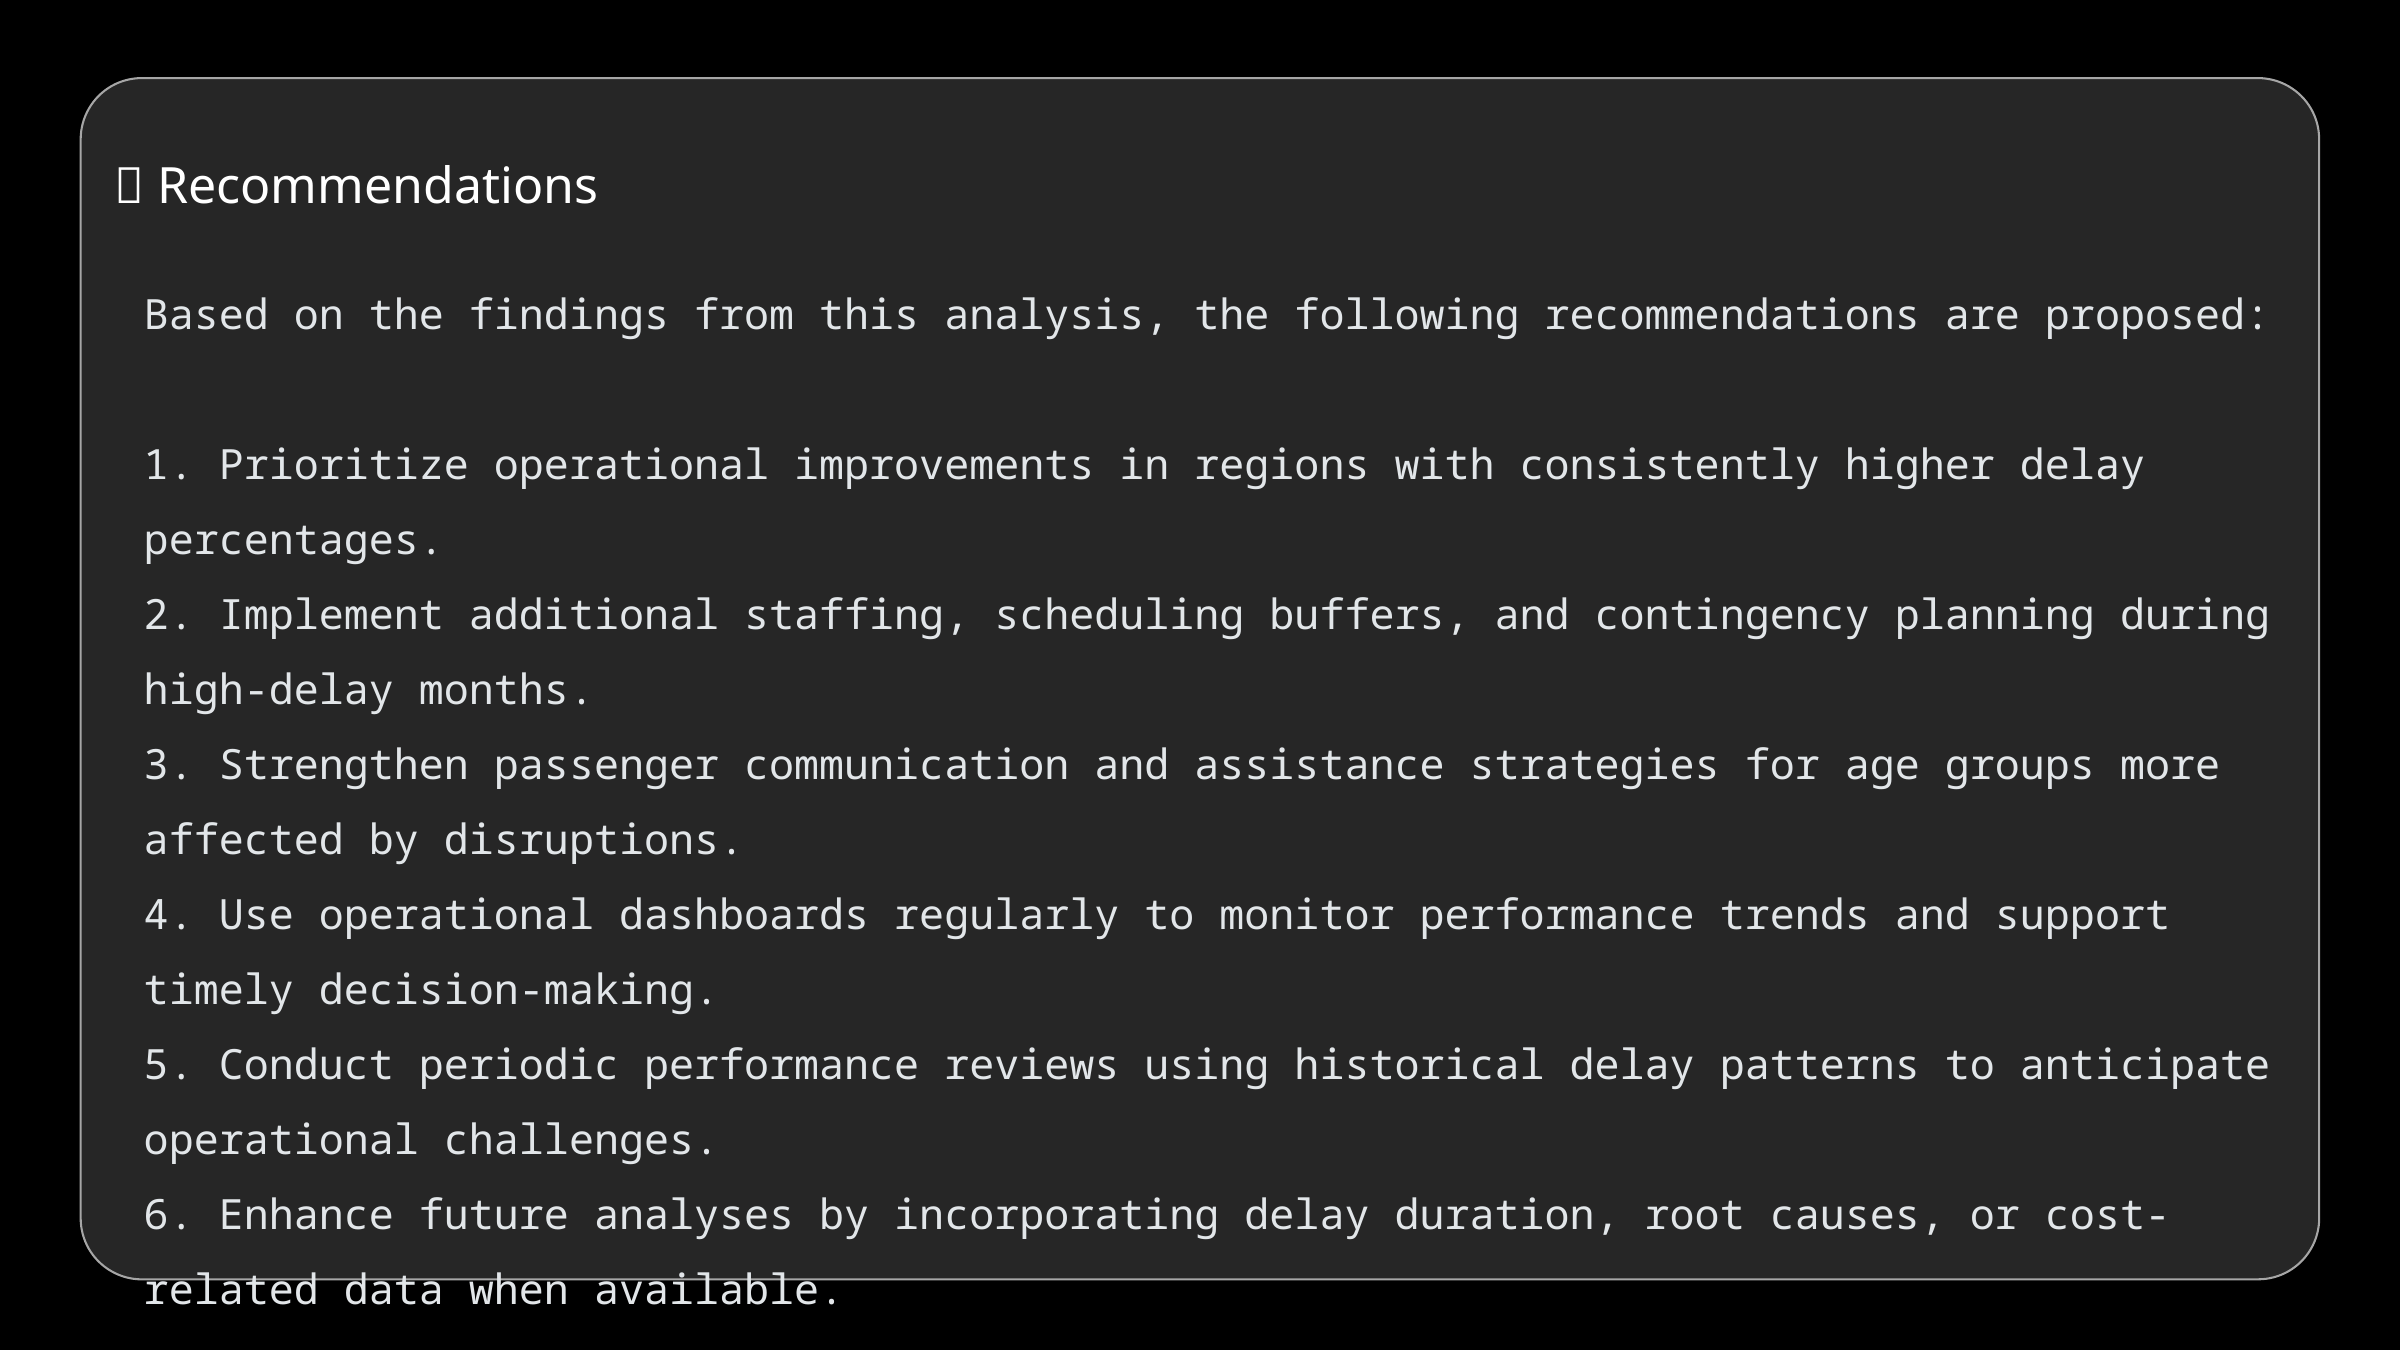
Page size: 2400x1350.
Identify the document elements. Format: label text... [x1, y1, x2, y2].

text_box Based on the findings from this analysis, the following recommendations are proposed: 1. Prioritize operational improvements in regions with consistently higher delay percentages. 2. Implement additional staffing, scheduling buffers, and contingency planning during high-delay months. 3. Strengthen passenger communication and assistance strategies for age groups more affected by disruptions. 4. Use operational dashboards regularly to monitor performance trends and support timely decision-making. 5. Conduct periodic performance reviews using historical delay patterns to anticipate operational challenges. 6. Enhance future analyses by incorporating delay duration, root causes, or cost-related data when available. [143, 262, 2286, 1240]
text_box ✅ Recommendations [114, 153, 744, 227]
text_box [79, 77, 2321, 1281]
